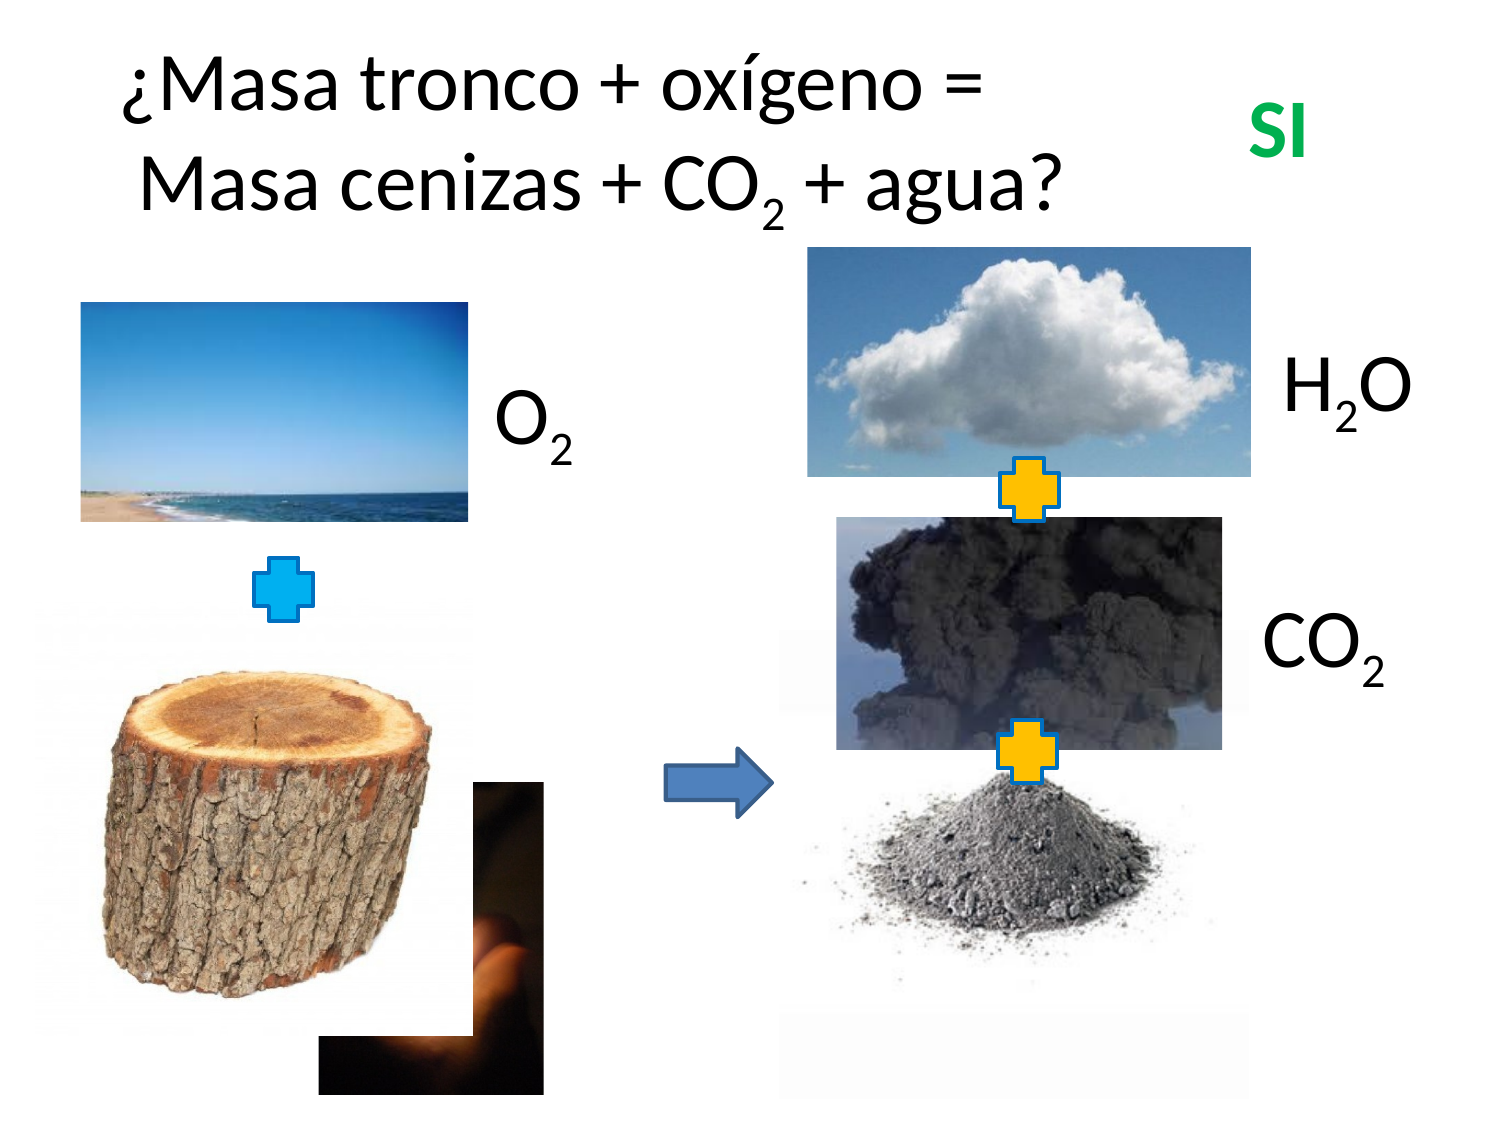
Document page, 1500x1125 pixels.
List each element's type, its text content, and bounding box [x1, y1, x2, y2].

text_box [665, 748, 772, 818]
picture [779, 517, 1249, 1100]
text_box [254, 557, 314, 597]
text_box H2O [1267, 320, 1500, 450]
picture [80, 302, 469, 522]
text_box SI [1233, 66, 1429, 182]
text_box CO2 [1247, 576, 1500, 706]
text_box [999, 485, 1059, 516]
text_box O2 [479, 353, 802, 483]
picture [807, 247, 1252, 478]
text_box ¿Masa tronco + oxígeno = Masa cenizas + CO2 + agua? [103, 19, 1356, 248]
picture [35, 598, 544, 1095]
